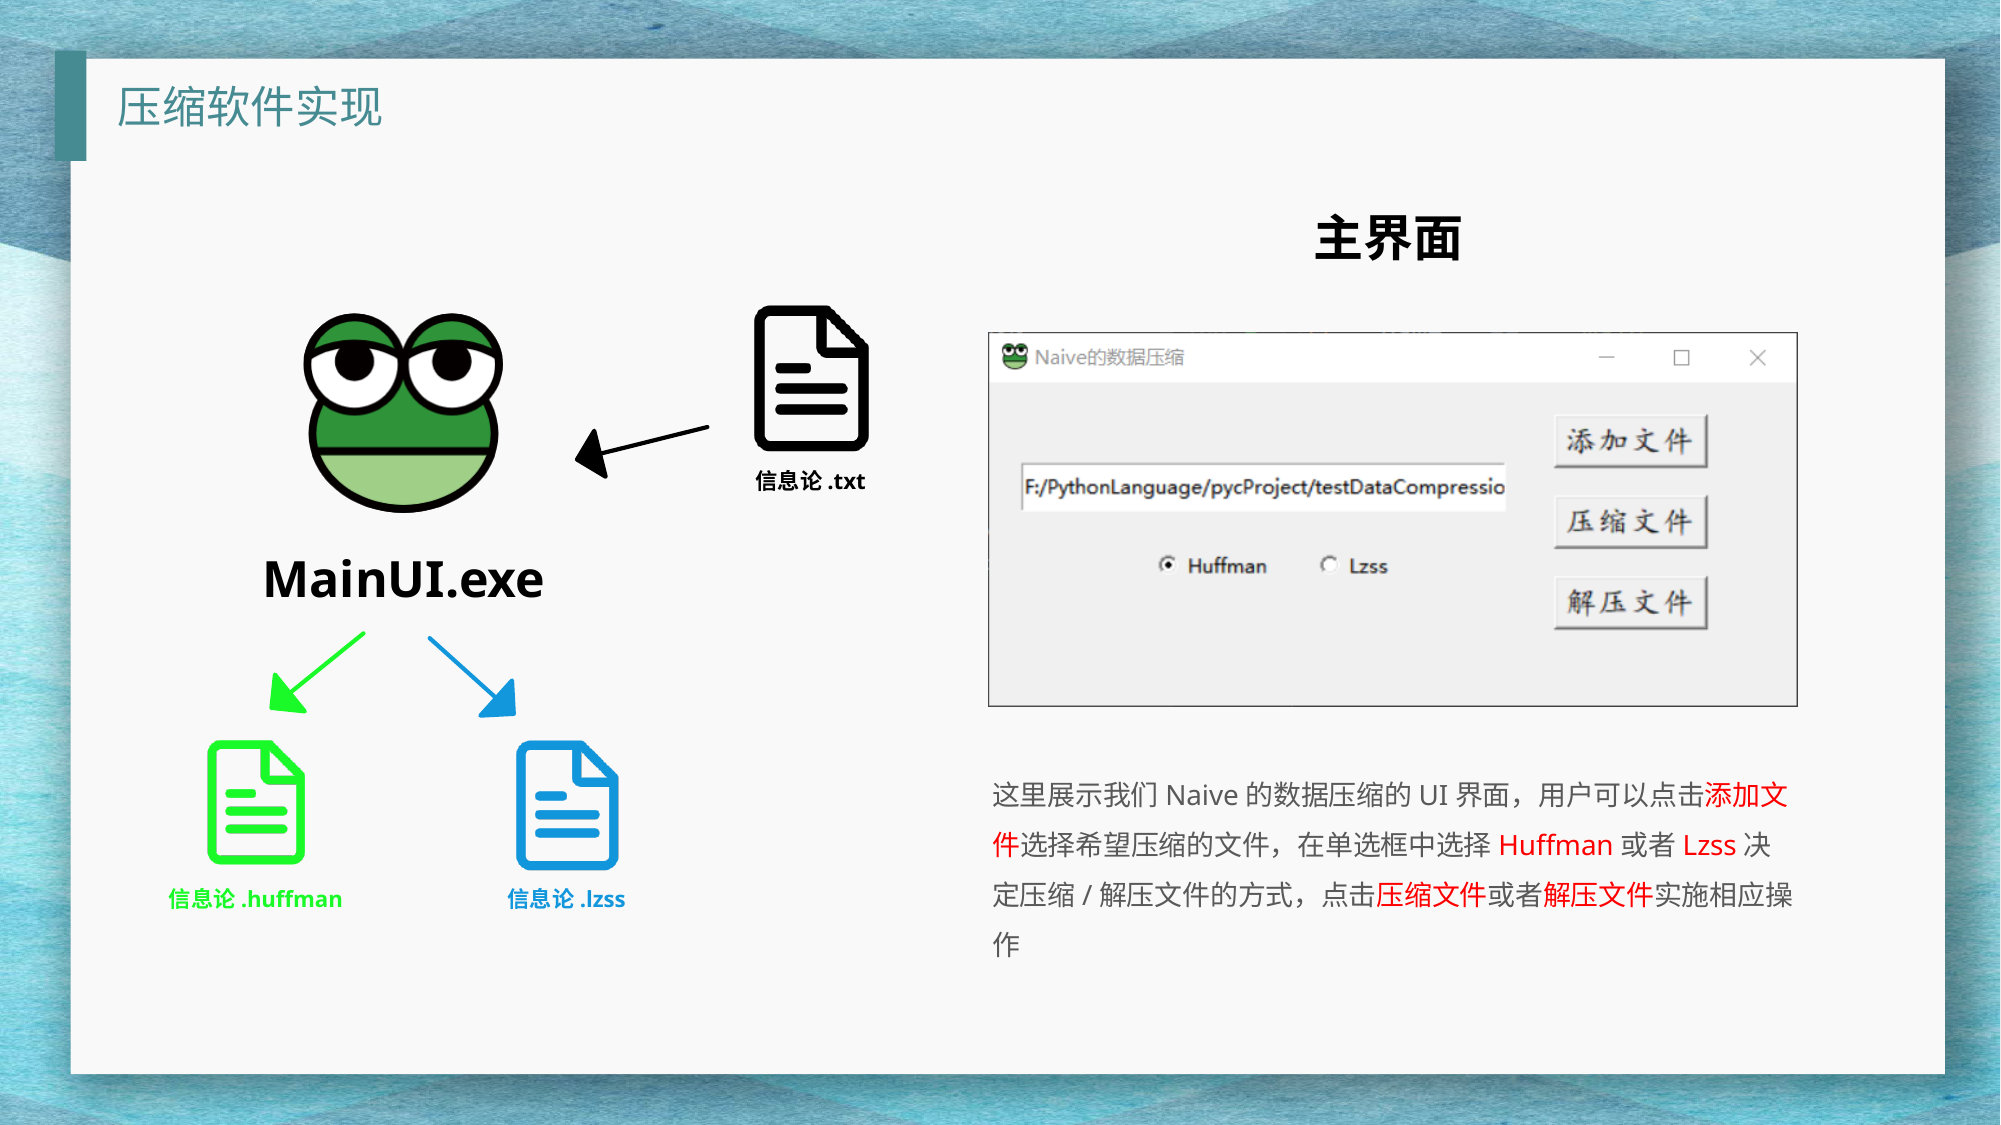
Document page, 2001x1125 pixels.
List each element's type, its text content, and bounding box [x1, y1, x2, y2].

text_box [269, 631, 366, 714]
text_box 信息论.huffman [117, 878, 394, 920]
text_box [576, 424, 710, 479]
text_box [236, 312, 572, 616]
text_box 这里展示我们Naive的数据压缩的UI界面，用户可以点击添加文件选择希望压缩的文件，在单选框中选择Huffman或者Lzss决定压缩/解压文件的方式，点击压缩文件或者解压文件实施相应操作 [977, 753, 1810, 969]
text_box [427, 636, 516, 718]
picture [0, 0, 2000, 1125]
text_box 信息论.lzss [428, 878, 705, 920]
text_box 主界面 [1298, 199, 1479, 275]
text_box 信息论.txt [672, 460, 949, 502]
text_box 压缩软件实现 [102, 71, 504, 141]
